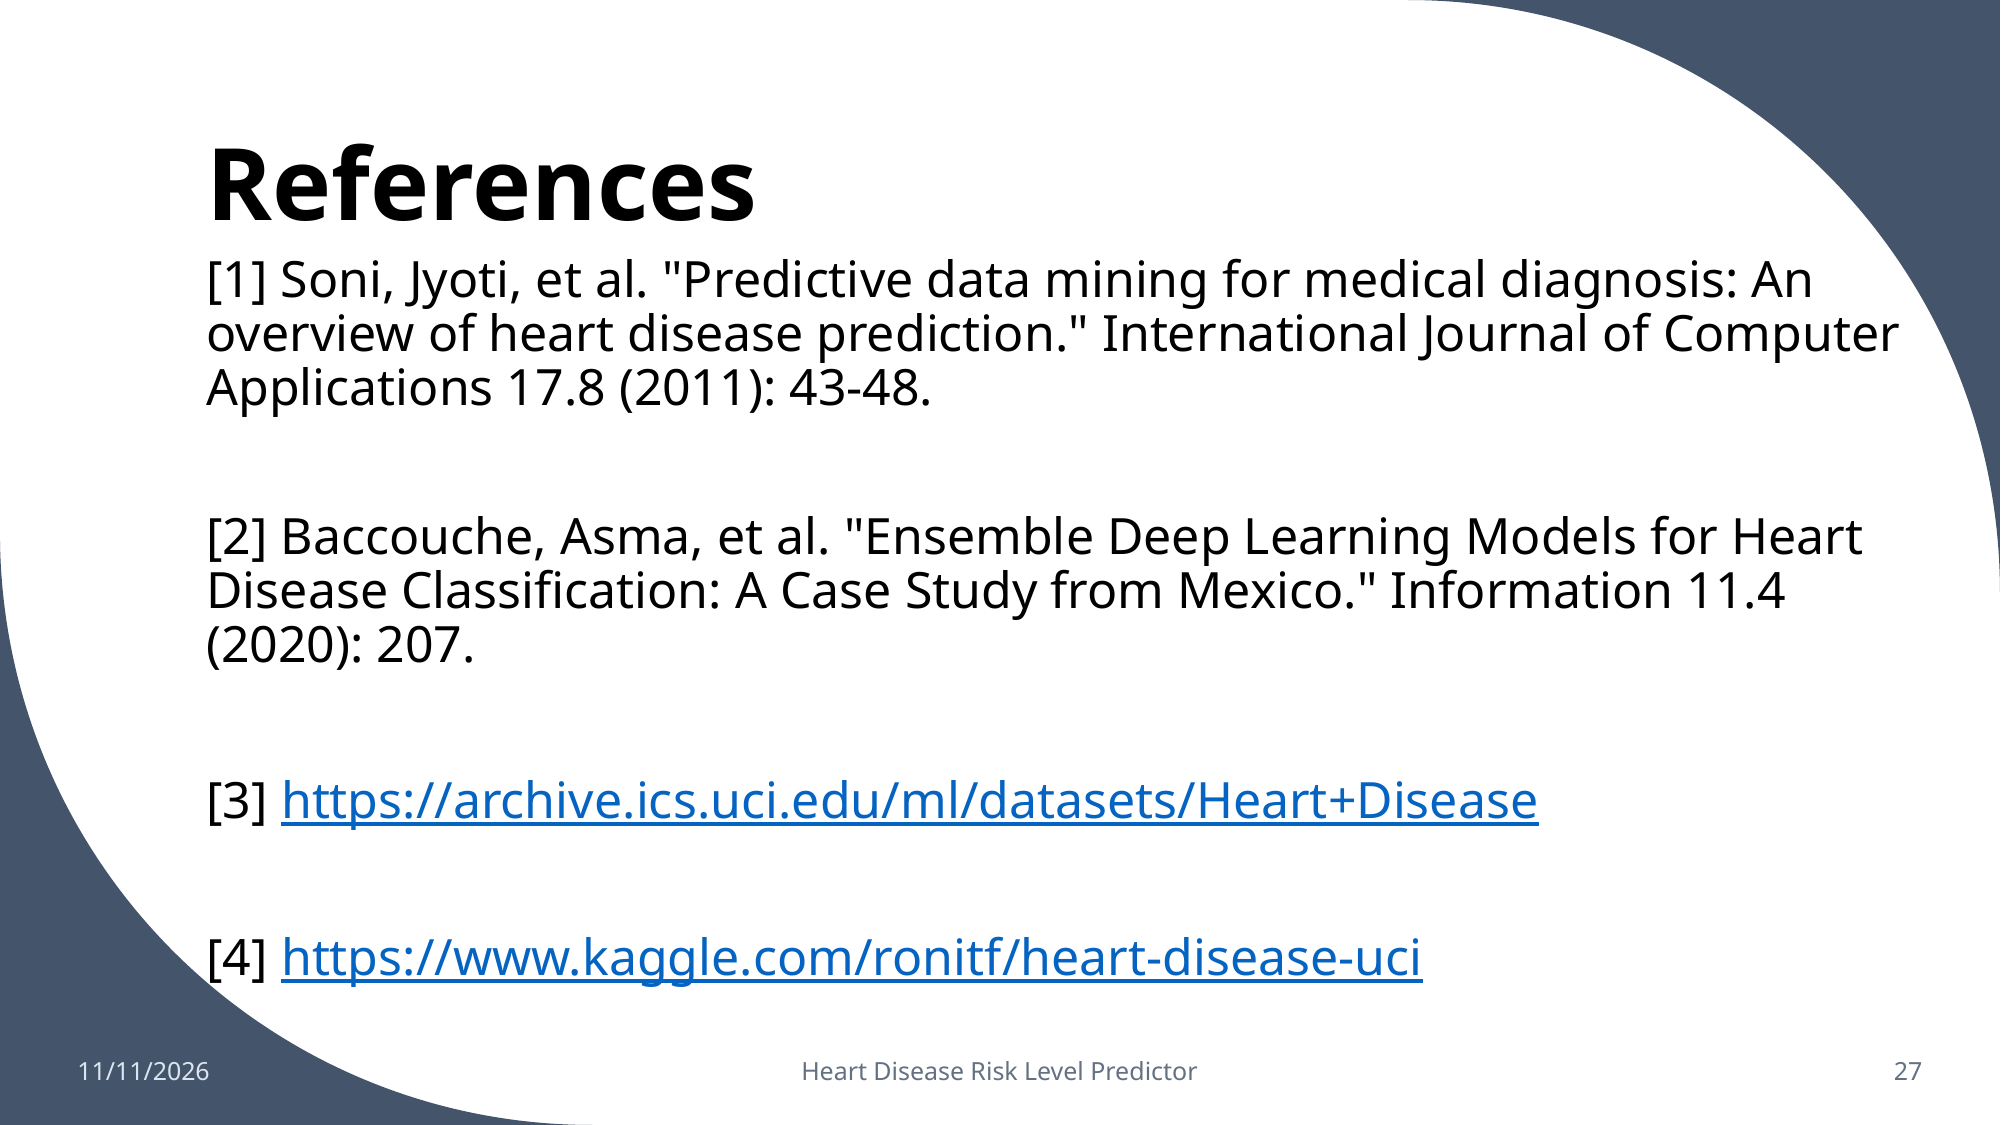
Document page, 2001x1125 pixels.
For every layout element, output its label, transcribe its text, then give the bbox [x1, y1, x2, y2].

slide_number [62, 1042, 342, 1103]
list [1] Soni, Jyoti, et al. "Predictive data mining for medical diagnosis: An overview of heart disease prediction." International Journal of Computer Applications 17.8 (2011): 43-48. [2] Baccouche, Asma, et al. "Ensemble Deep Learning Models for Heart Disease Classification: A Case Study from Mexico." Information 11.4 (2020): 207. [3] https://archive.ics.uci.edu/ml/datasets/Heart+Disease [4] https://www.kaggle.com/ronitf/heart-disease-uci [191, 246, 1938, 962]
footer Heart Disease Risk Level Predictor [662, 1042, 1338, 1103]
slide_number 27 [1665, 1042, 1938, 1103]
title References [191, 116, 1796, 246]
